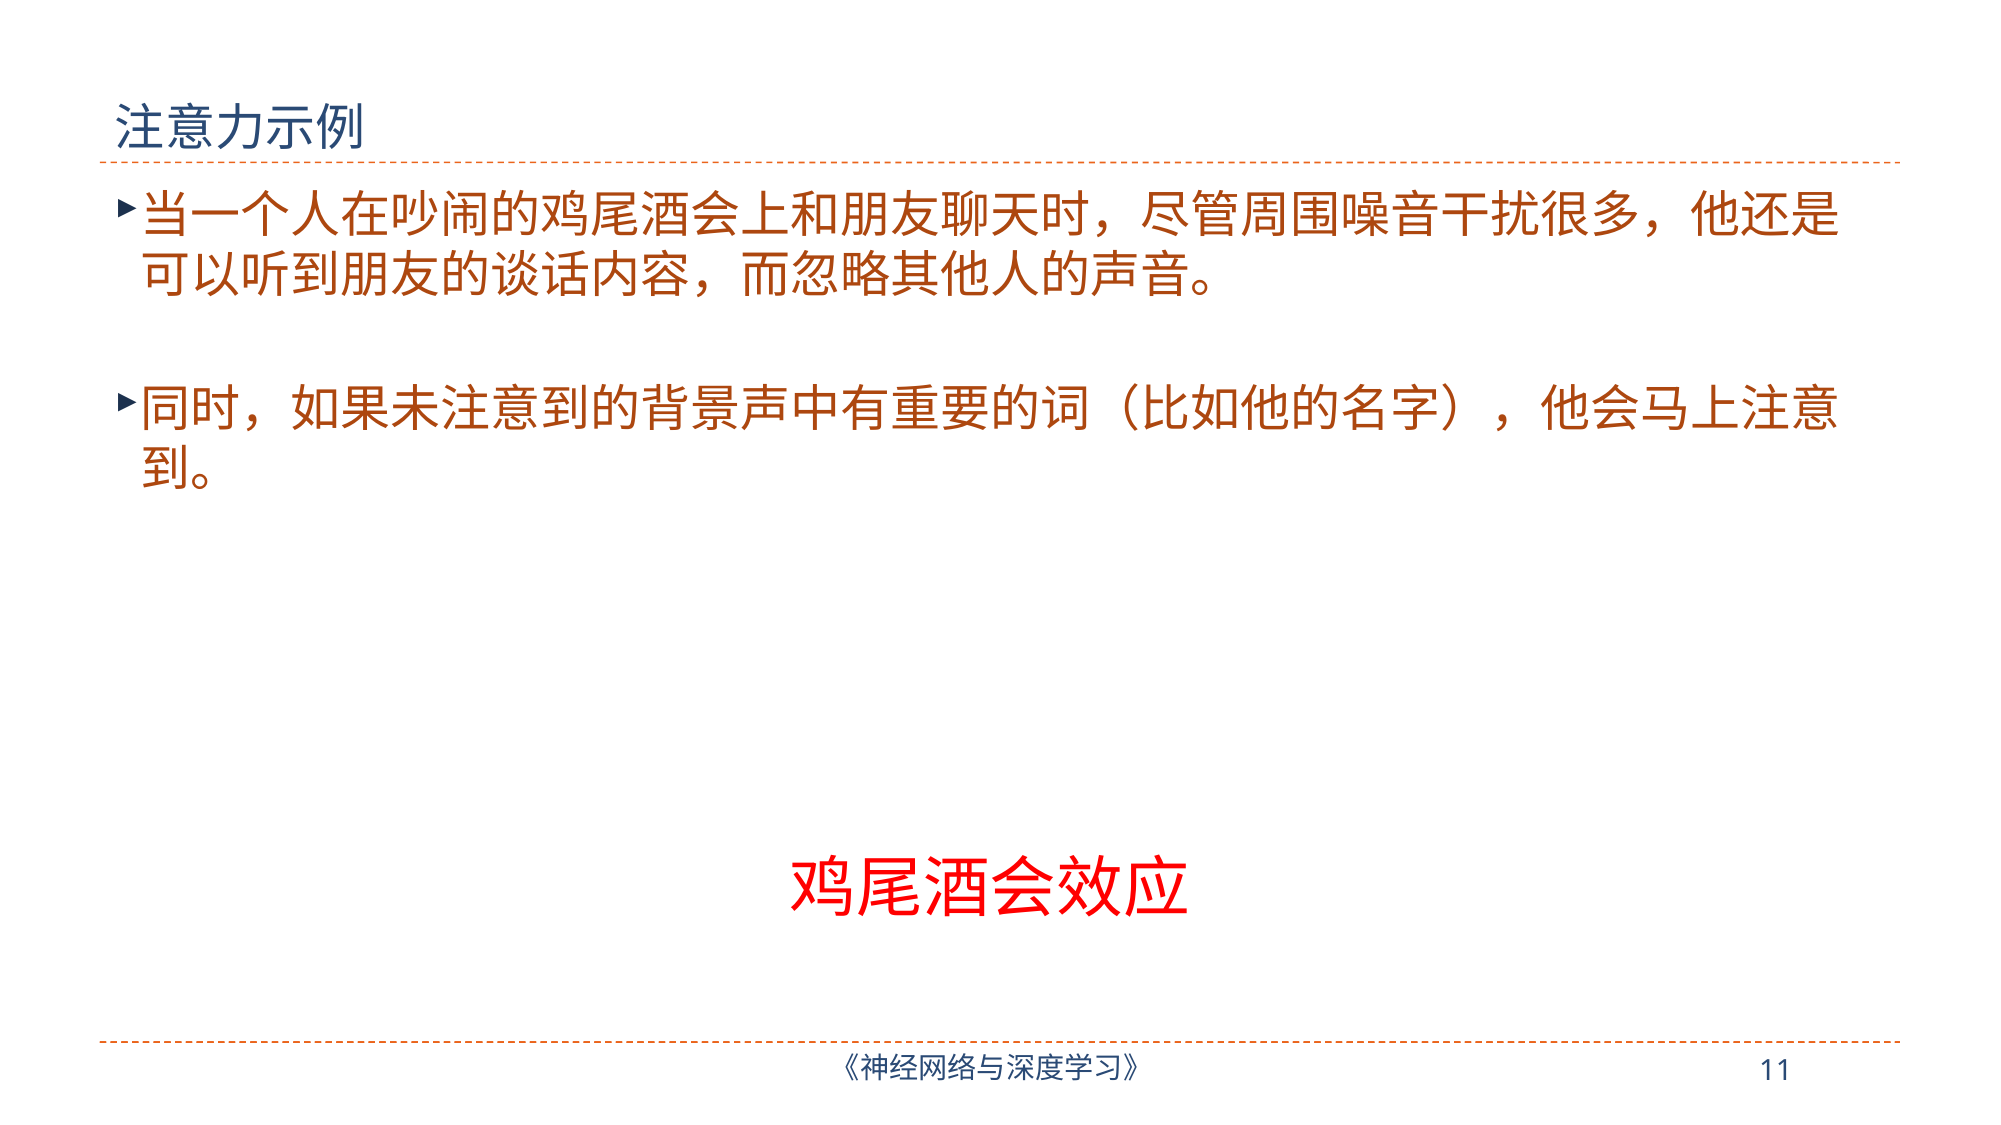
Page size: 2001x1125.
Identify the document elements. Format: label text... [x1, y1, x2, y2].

list 当一个人在吵闹的鸡尾酒会上和朋友聊天时，尽管周围噪音干扰很多，他还是可以听到朋友的谈话内容，而忽略其他人的声音。 同时，如果未注意到的背景声中有重要的词（比如他的名字），他会马上注意到。 [99, 174, 1900, 1006]
text_box 鸡尾酒会效应 [774, 837, 1213, 933]
title 注意力示例 [99, 24, 1900, 164]
